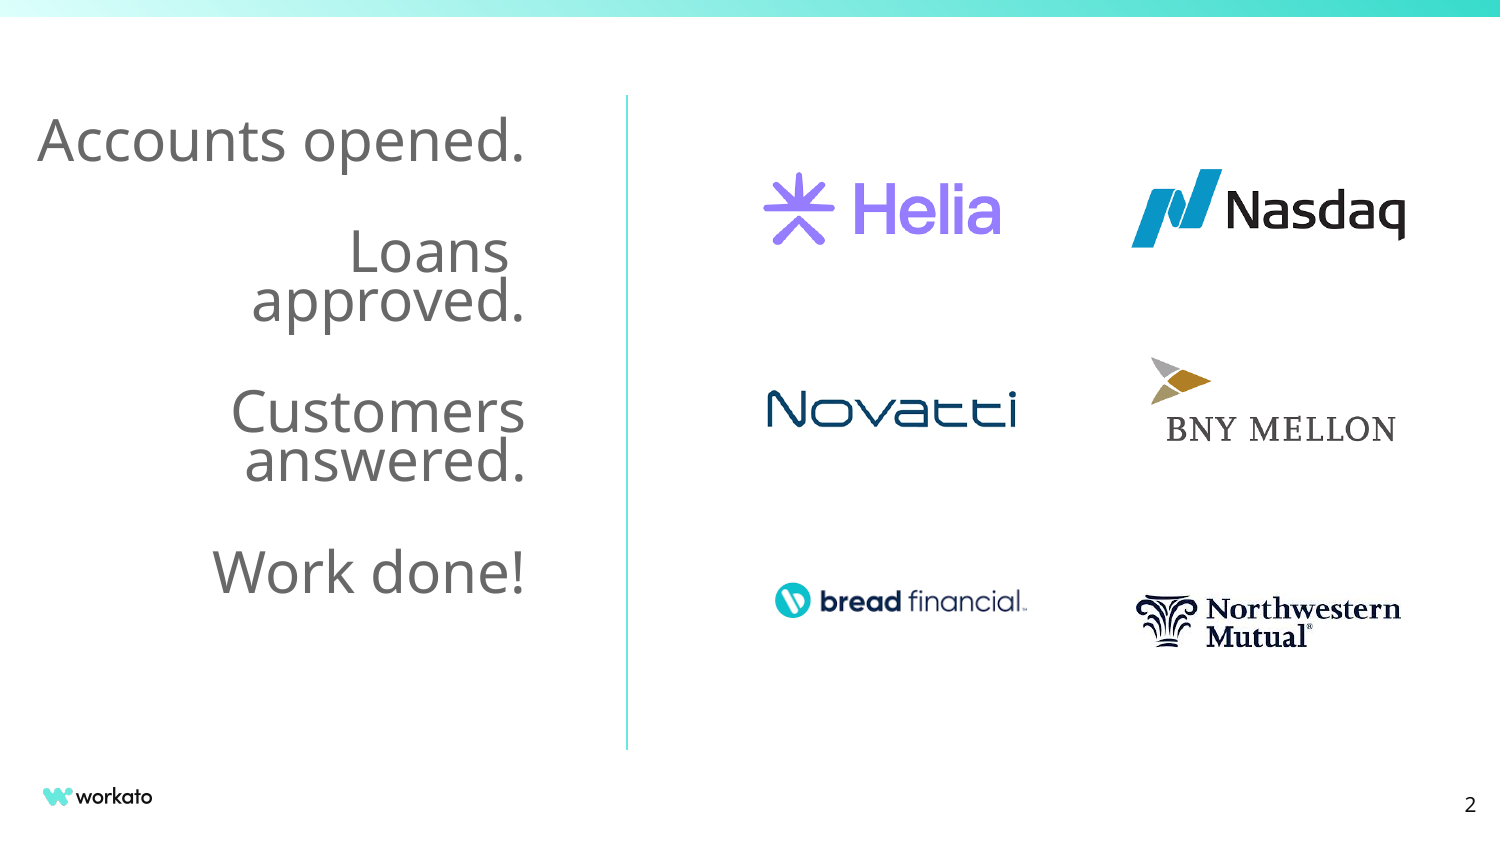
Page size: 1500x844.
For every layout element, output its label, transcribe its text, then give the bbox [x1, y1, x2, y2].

picture [741, 515, 1062, 685]
picture [1150, 356, 1397, 442]
picture [1135, 550, 1401, 690]
picture [43, 787, 152, 806]
slide_number ‹#› [1422, 560, 1477, 844]
picture [1154, 169, 1406, 248]
picture [762, 172, 1000, 245]
list Accounts opened. Loans approved. Customers answered. Work done! [16, 122, 527, 604]
picture [1131, 169, 1200, 245]
picture [762, 343, 1021, 473]
